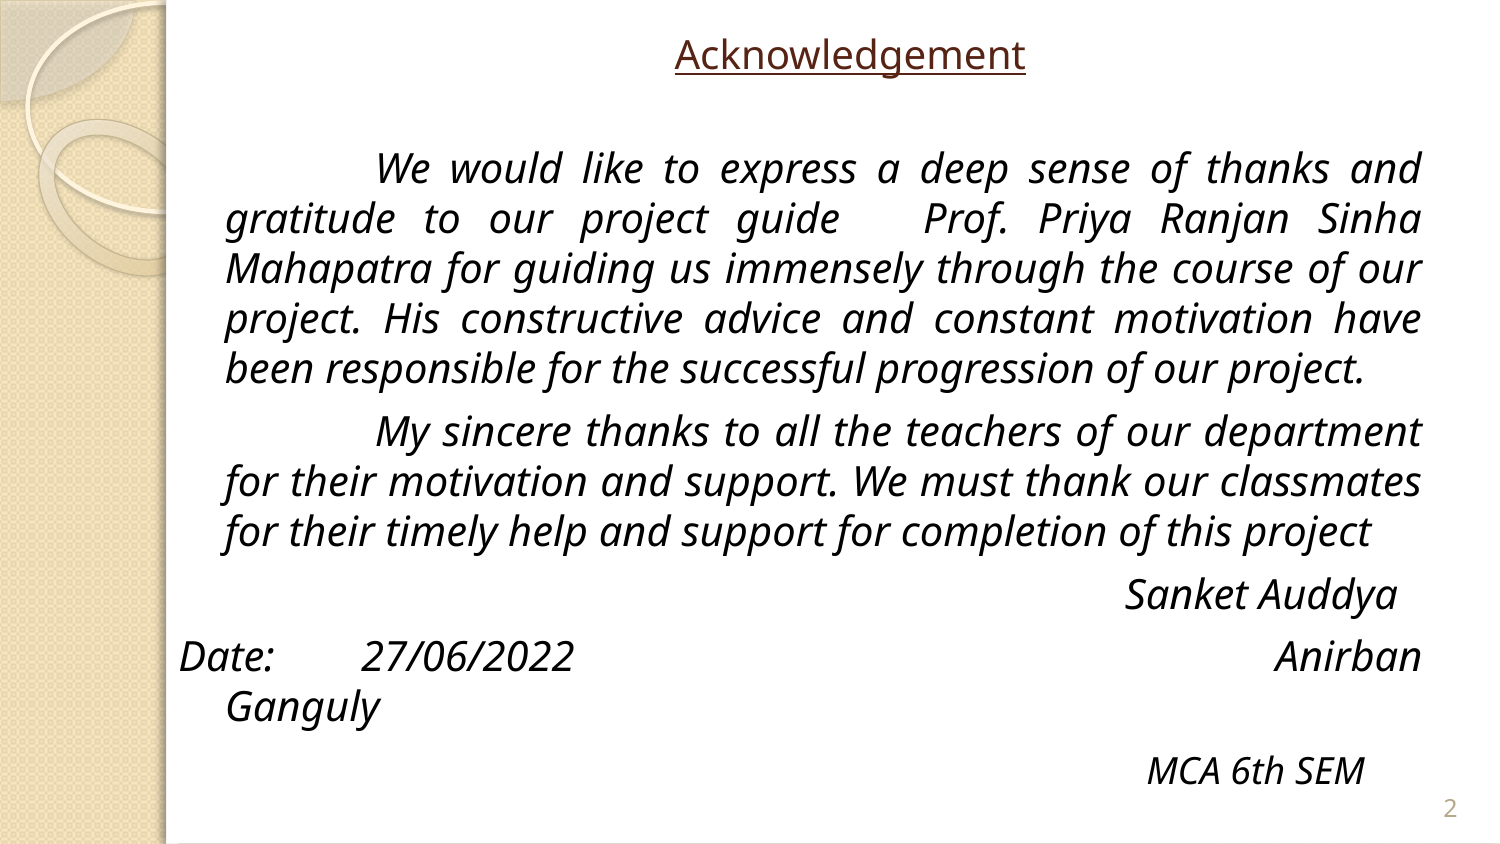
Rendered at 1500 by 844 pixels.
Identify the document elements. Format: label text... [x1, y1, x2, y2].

slide_number 2 [1413, 775, 1488, 835]
list We would like to express a deep sense of thanks and gratitude to our project guide Prof. Priya Ranjan Sinha Mahapatra for guiding us immensely through the course of our project. His constructive advice and constant motivation have been responsible for the successful progression of our project. My sincere thanks to all the teachers of our department for their motivation and support. We must thank our classmates for their timely help and support for completion of this project Sanket Auddya Date: 27/06/2022 Anirban Ganguly MCA 6th SEM [150, 134, 1438, 844]
title Acknowledgement [235, 21, 1466, 85]
